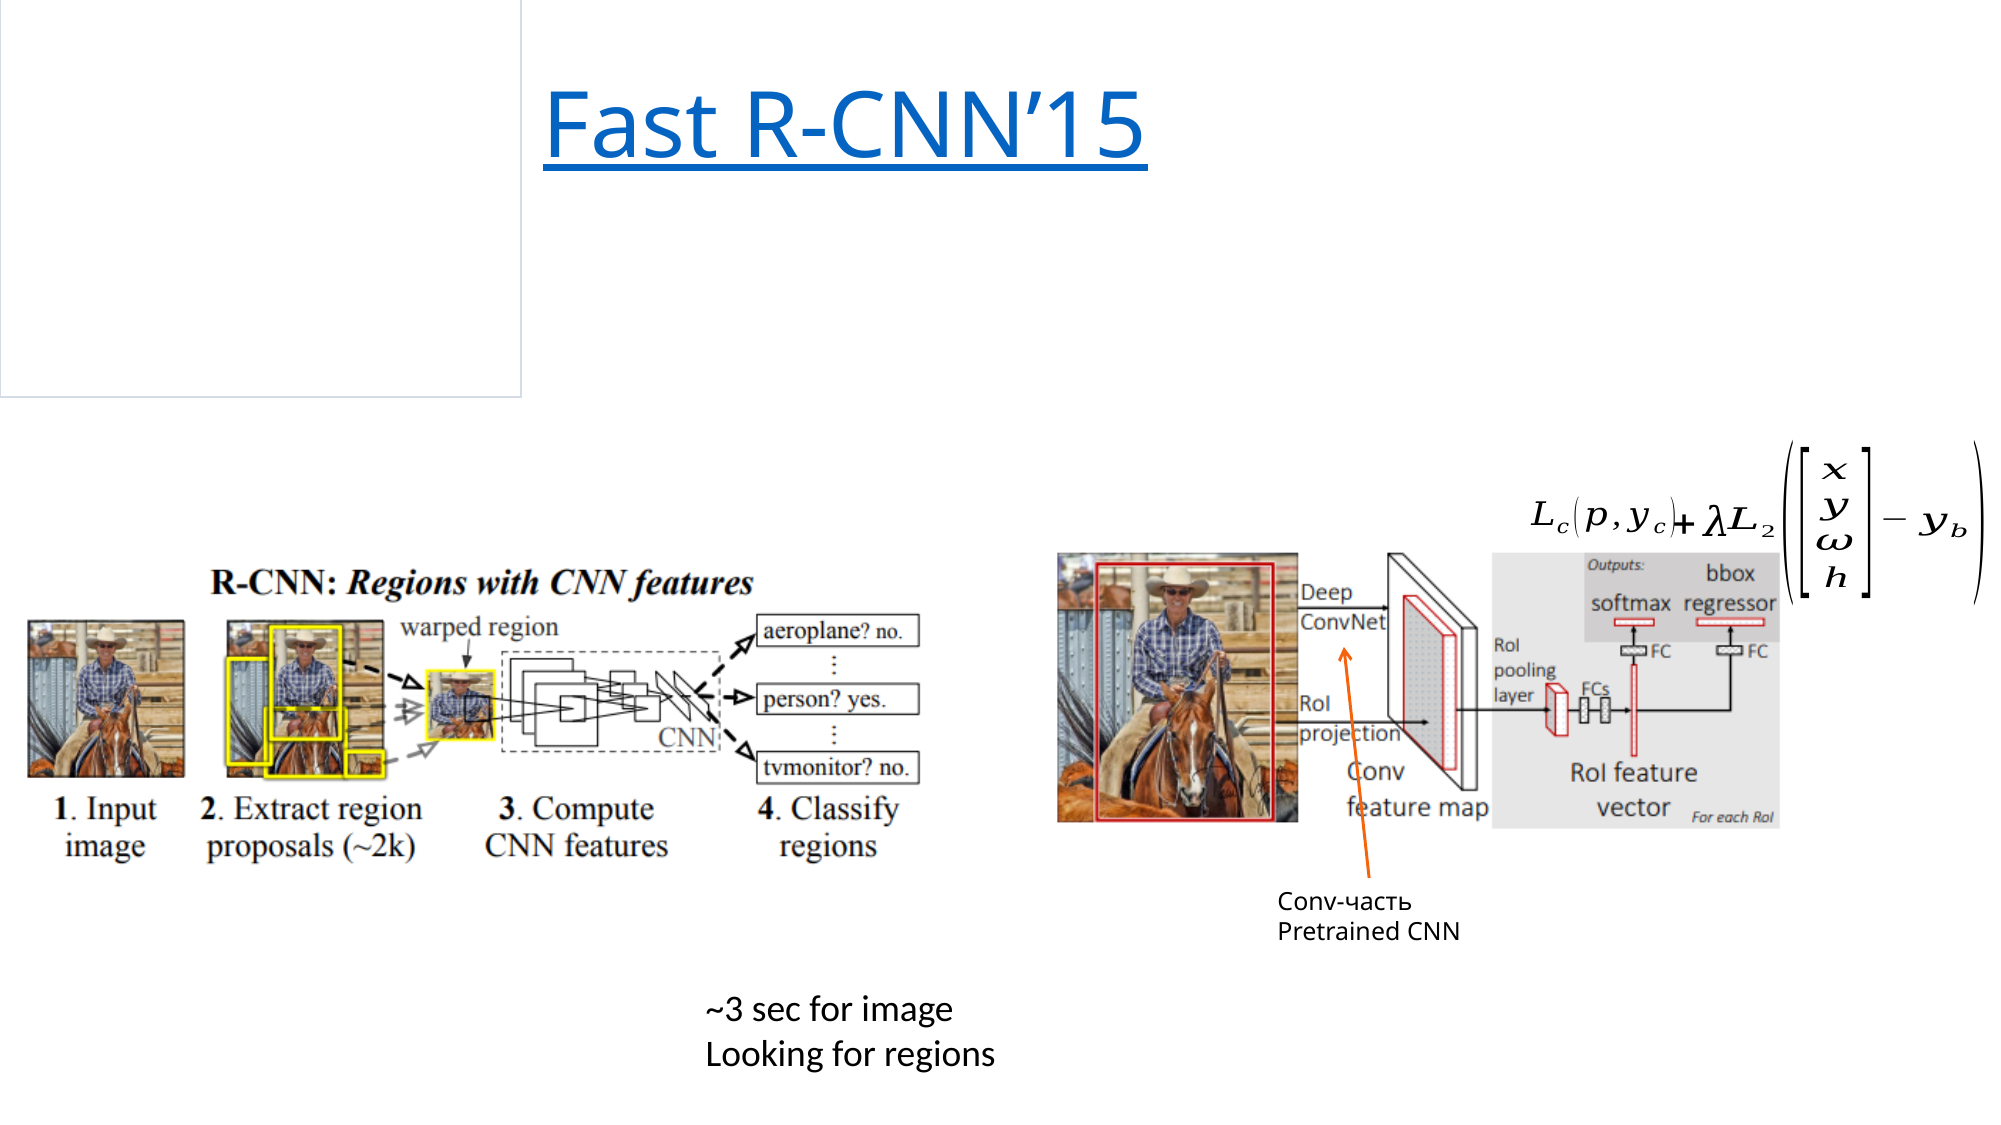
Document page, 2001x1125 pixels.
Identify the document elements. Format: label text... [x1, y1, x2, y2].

text_box Conv-часть Pretrained CNN [1262, 877, 1476, 953]
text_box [1343, 646, 1370, 878]
text_box ~3 sec for image Looking for regions [690, 976, 1011, 1081]
picture [1031, 517, 1802, 843]
picture [0, 523, 970, 882]
title Fast R-CNN’15 [528, 59, 1863, 278]
